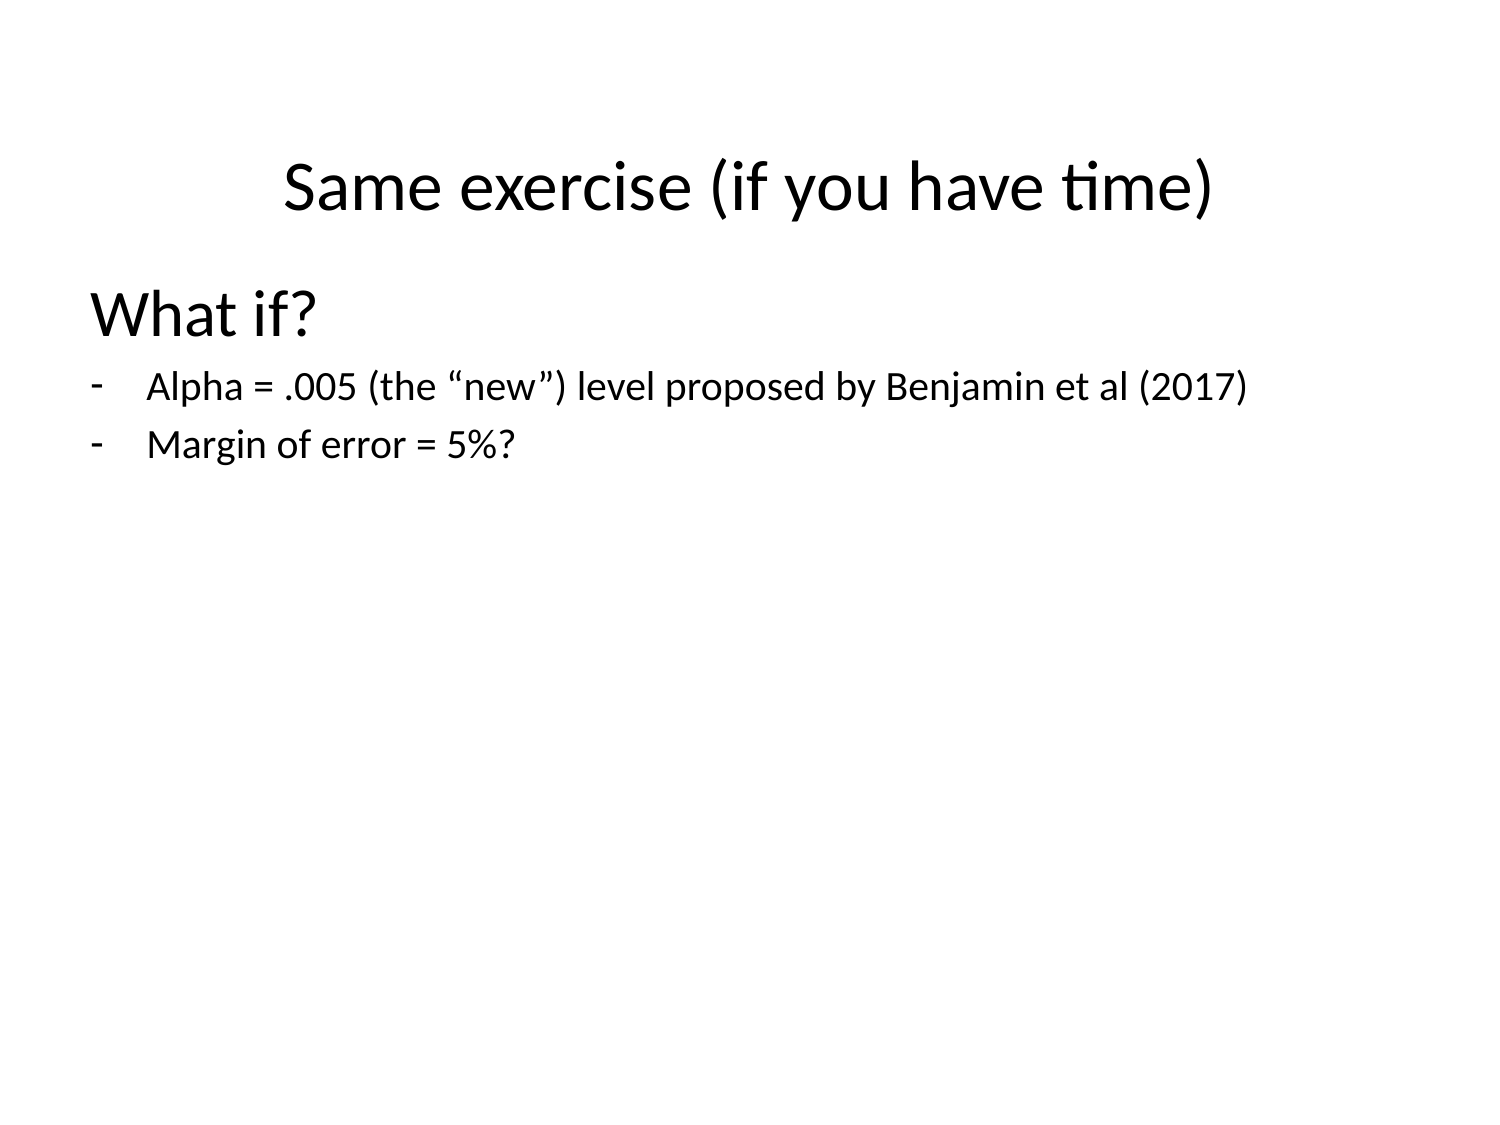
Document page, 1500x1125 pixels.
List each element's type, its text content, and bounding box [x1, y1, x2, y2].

list What if? Alpha = .005 (the “new”) level proposed by Benjamin et al (2017) Margin of error = 5%? [75, 262, 1425, 1047]
title Same exercise (if you have time) [75, 45, 1425, 233]
